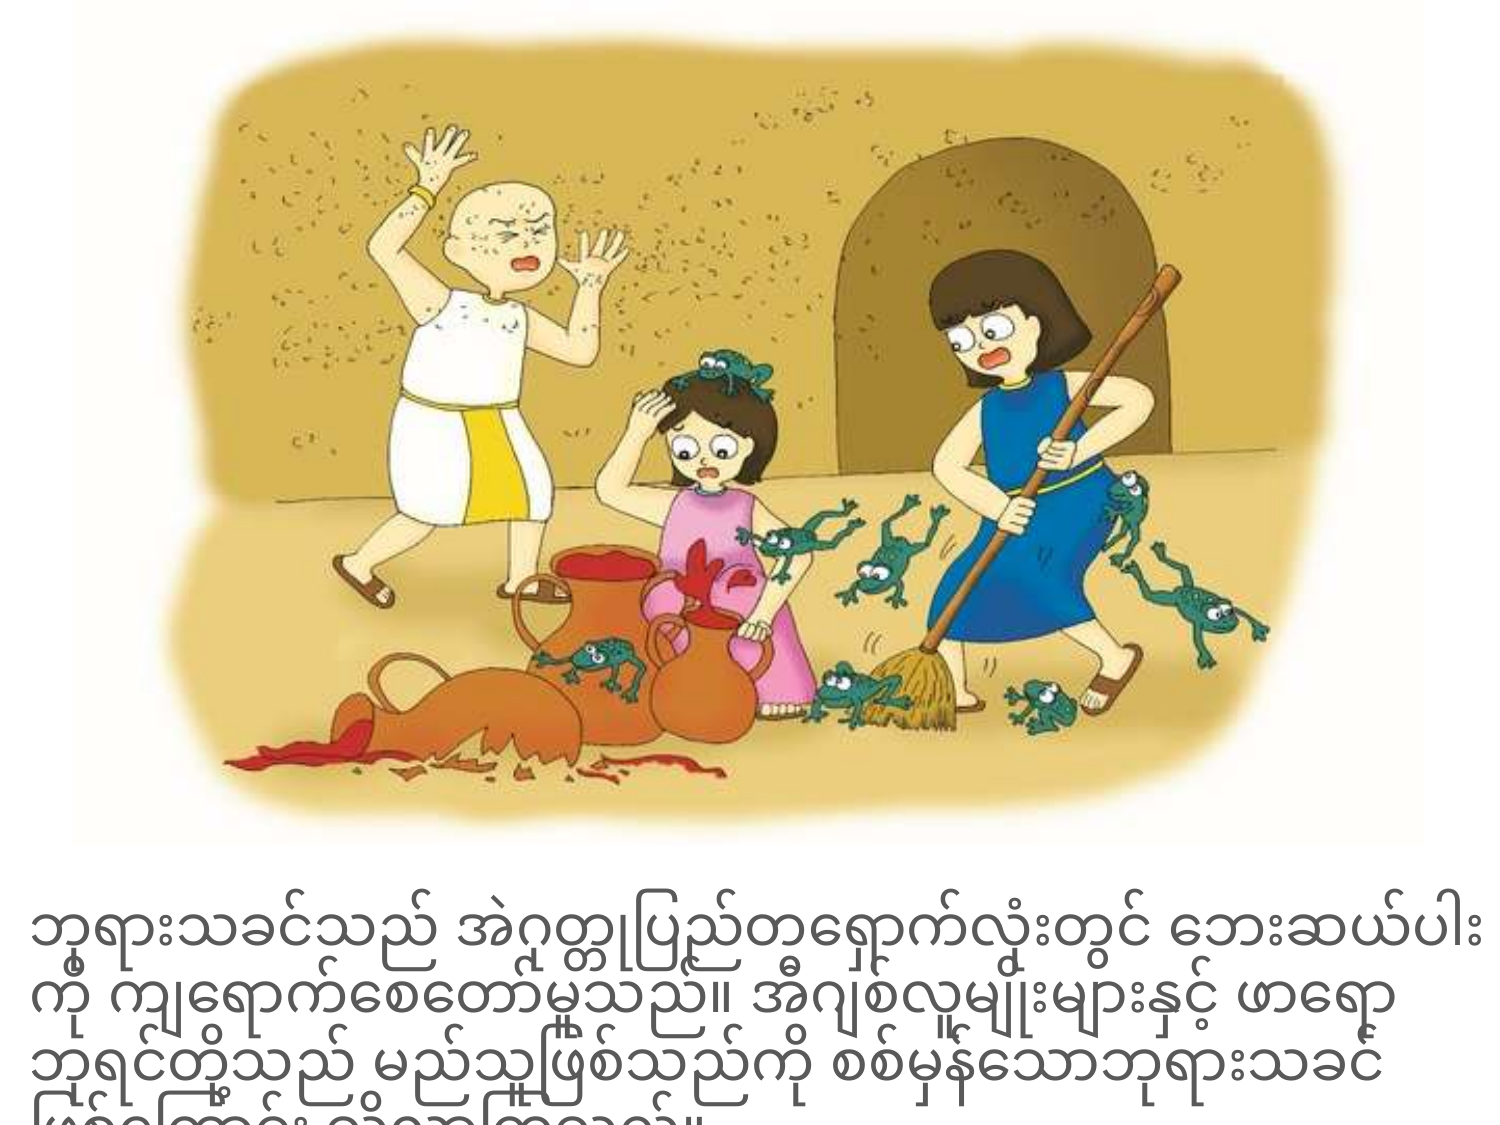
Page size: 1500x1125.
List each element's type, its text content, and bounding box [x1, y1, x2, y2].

picture [73, 0, 1425, 847]
text_box ဘုရားသခင်သည် အဲဂုတ္တုပြည်တရှောက်လုံးတွင် ဘေးဆယ်ပါးကို ကျရောက်စေတော်မူသည်။ အီဂျစ်လူမျိုးများနှင့် ဖာရောဘုရင်တို့သည် မည်သူဖြစ်သည်ကို စစ်မှန်သောဘုရားသခင်ဖြစ်ကြောင်း သိလာကြသည်။ [14, 881, 1500, 1125]
